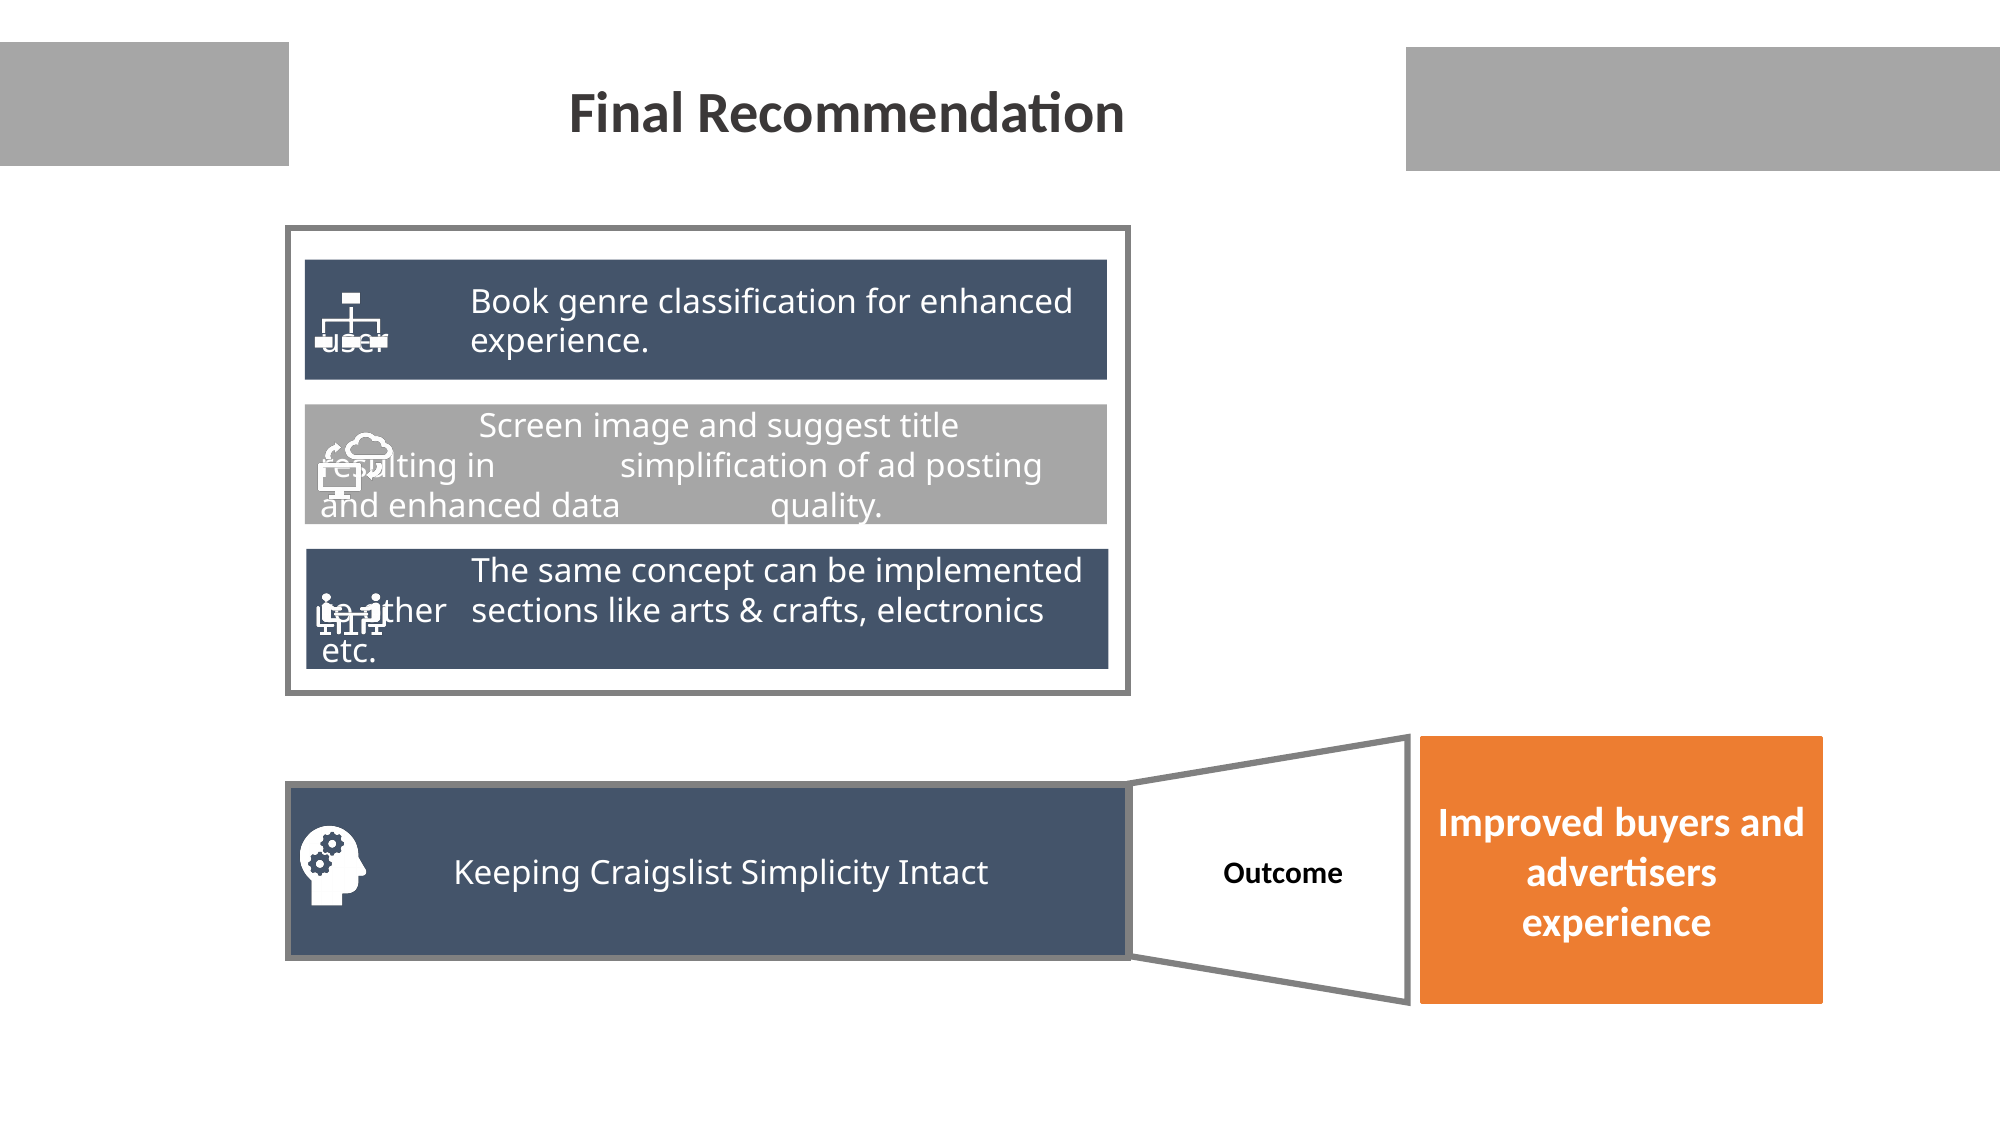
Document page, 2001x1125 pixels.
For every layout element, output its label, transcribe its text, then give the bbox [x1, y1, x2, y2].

text_box [287, 227, 1129, 694]
text_box [0, 42, 289, 166]
picture [307, 575, 395, 653]
picture [307, 281, 395, 359]
picture [286, 820, 380, 915]
picture [311, 427, 399, 505]
text_box Final Recommendation [287, 47, 1408, 171]
text_box [287, 783, 1129, 959]
text_box Outcome [1409, 756, 1421, 986]
text_box [1128, 736, 1409, 1004]
text_box Improved buyers and advertisers experience [1421, 737, 1822, 1003]
text_box [1408, 47, 2000, 171]
